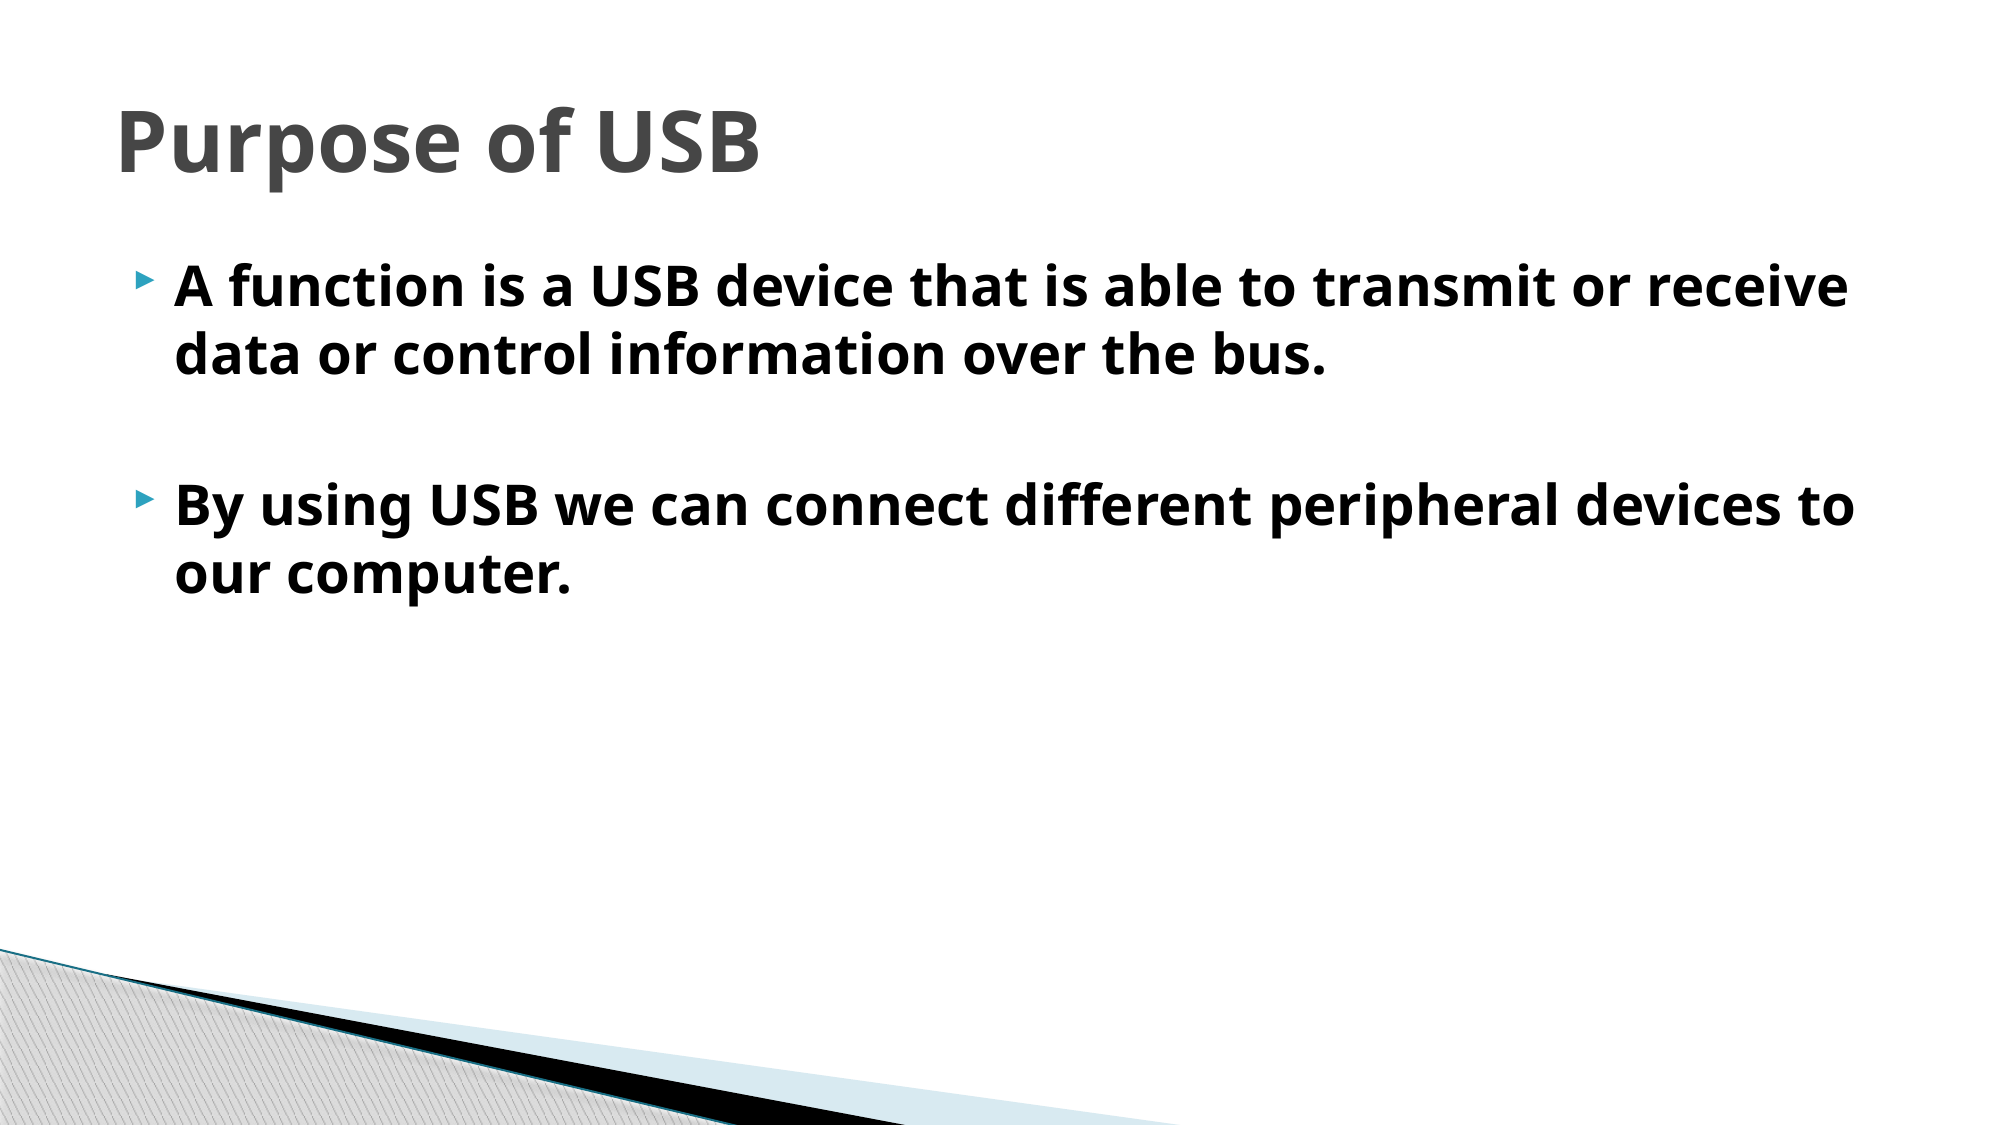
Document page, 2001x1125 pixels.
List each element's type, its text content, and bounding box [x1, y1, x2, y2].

list A function is a USB device that is able to transmit or receive data or control information over the bus. By using USB we can connect different peripheral devices to our computer. [99, 243, 1900, 986]
title Purpose of USB [99, 45, 1900, 233]
